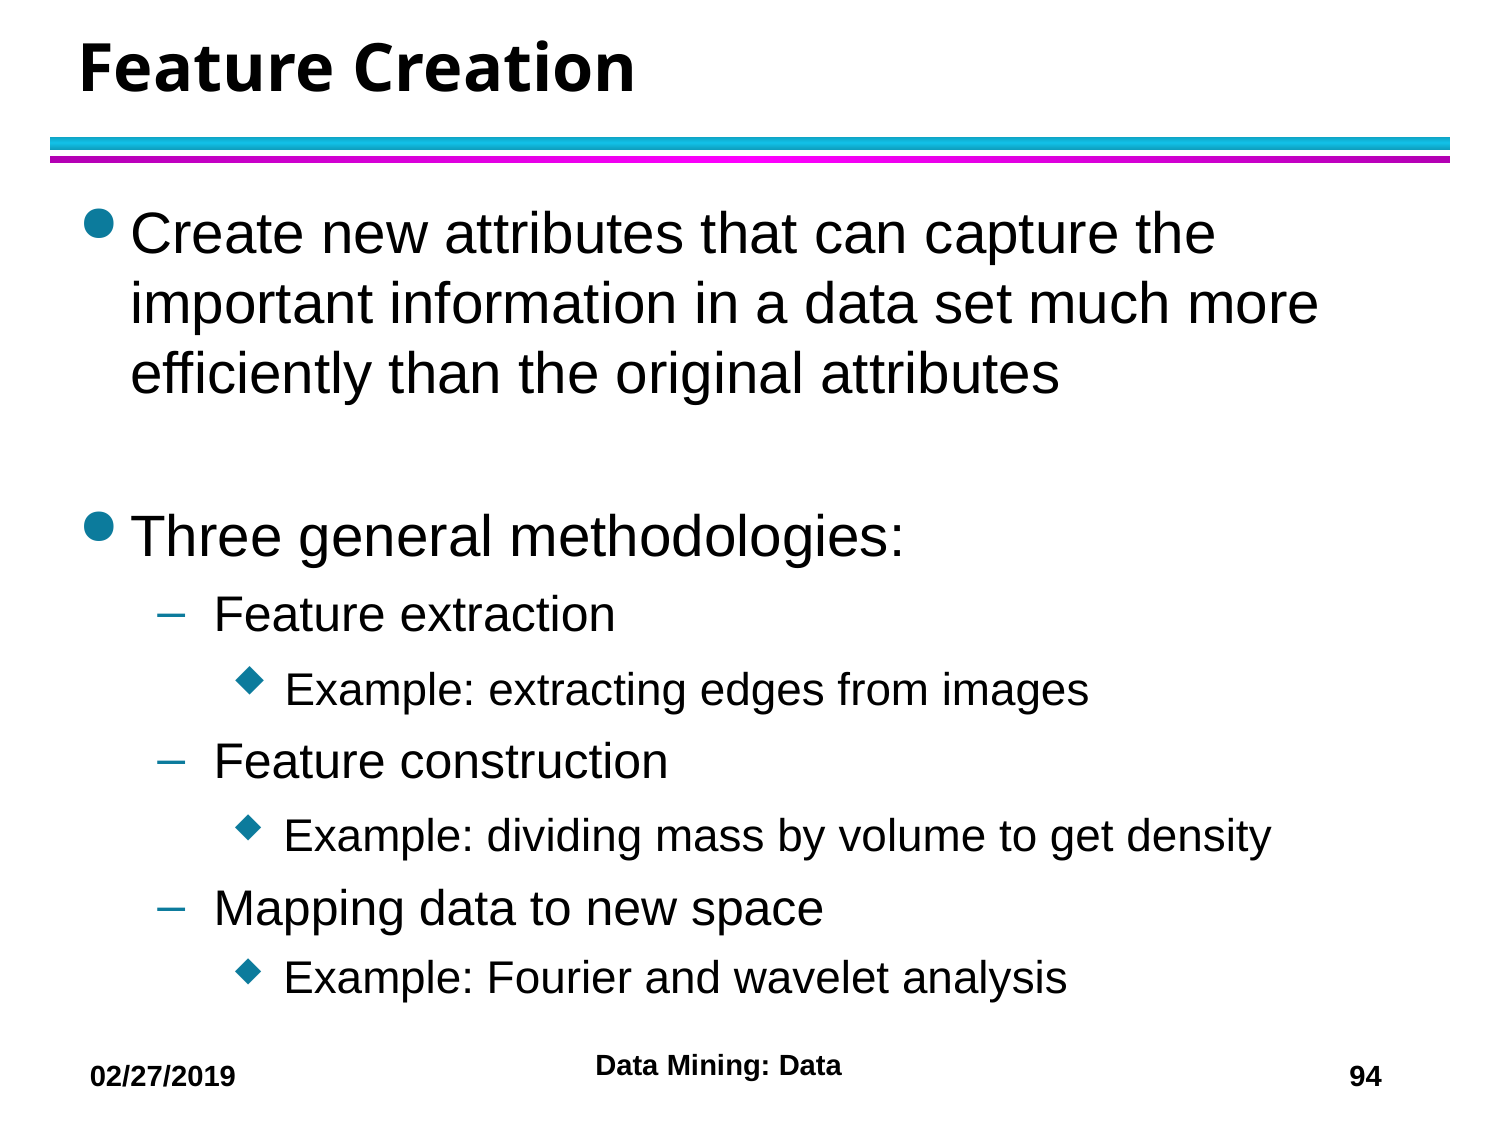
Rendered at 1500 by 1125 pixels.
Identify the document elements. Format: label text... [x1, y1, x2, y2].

list Create new attributes that can capture the important information in a data set much more efficiently than the original attributes Three general methodologies: Feature extraction Example: extracting edges from images Feature construction Example: dividing mass by volume to get density Mapping data to new space Example: Fourier and wavelet analysis [67, 187, 1432, 1038]
title Feature Creation [62, 24, 1421, 113]
